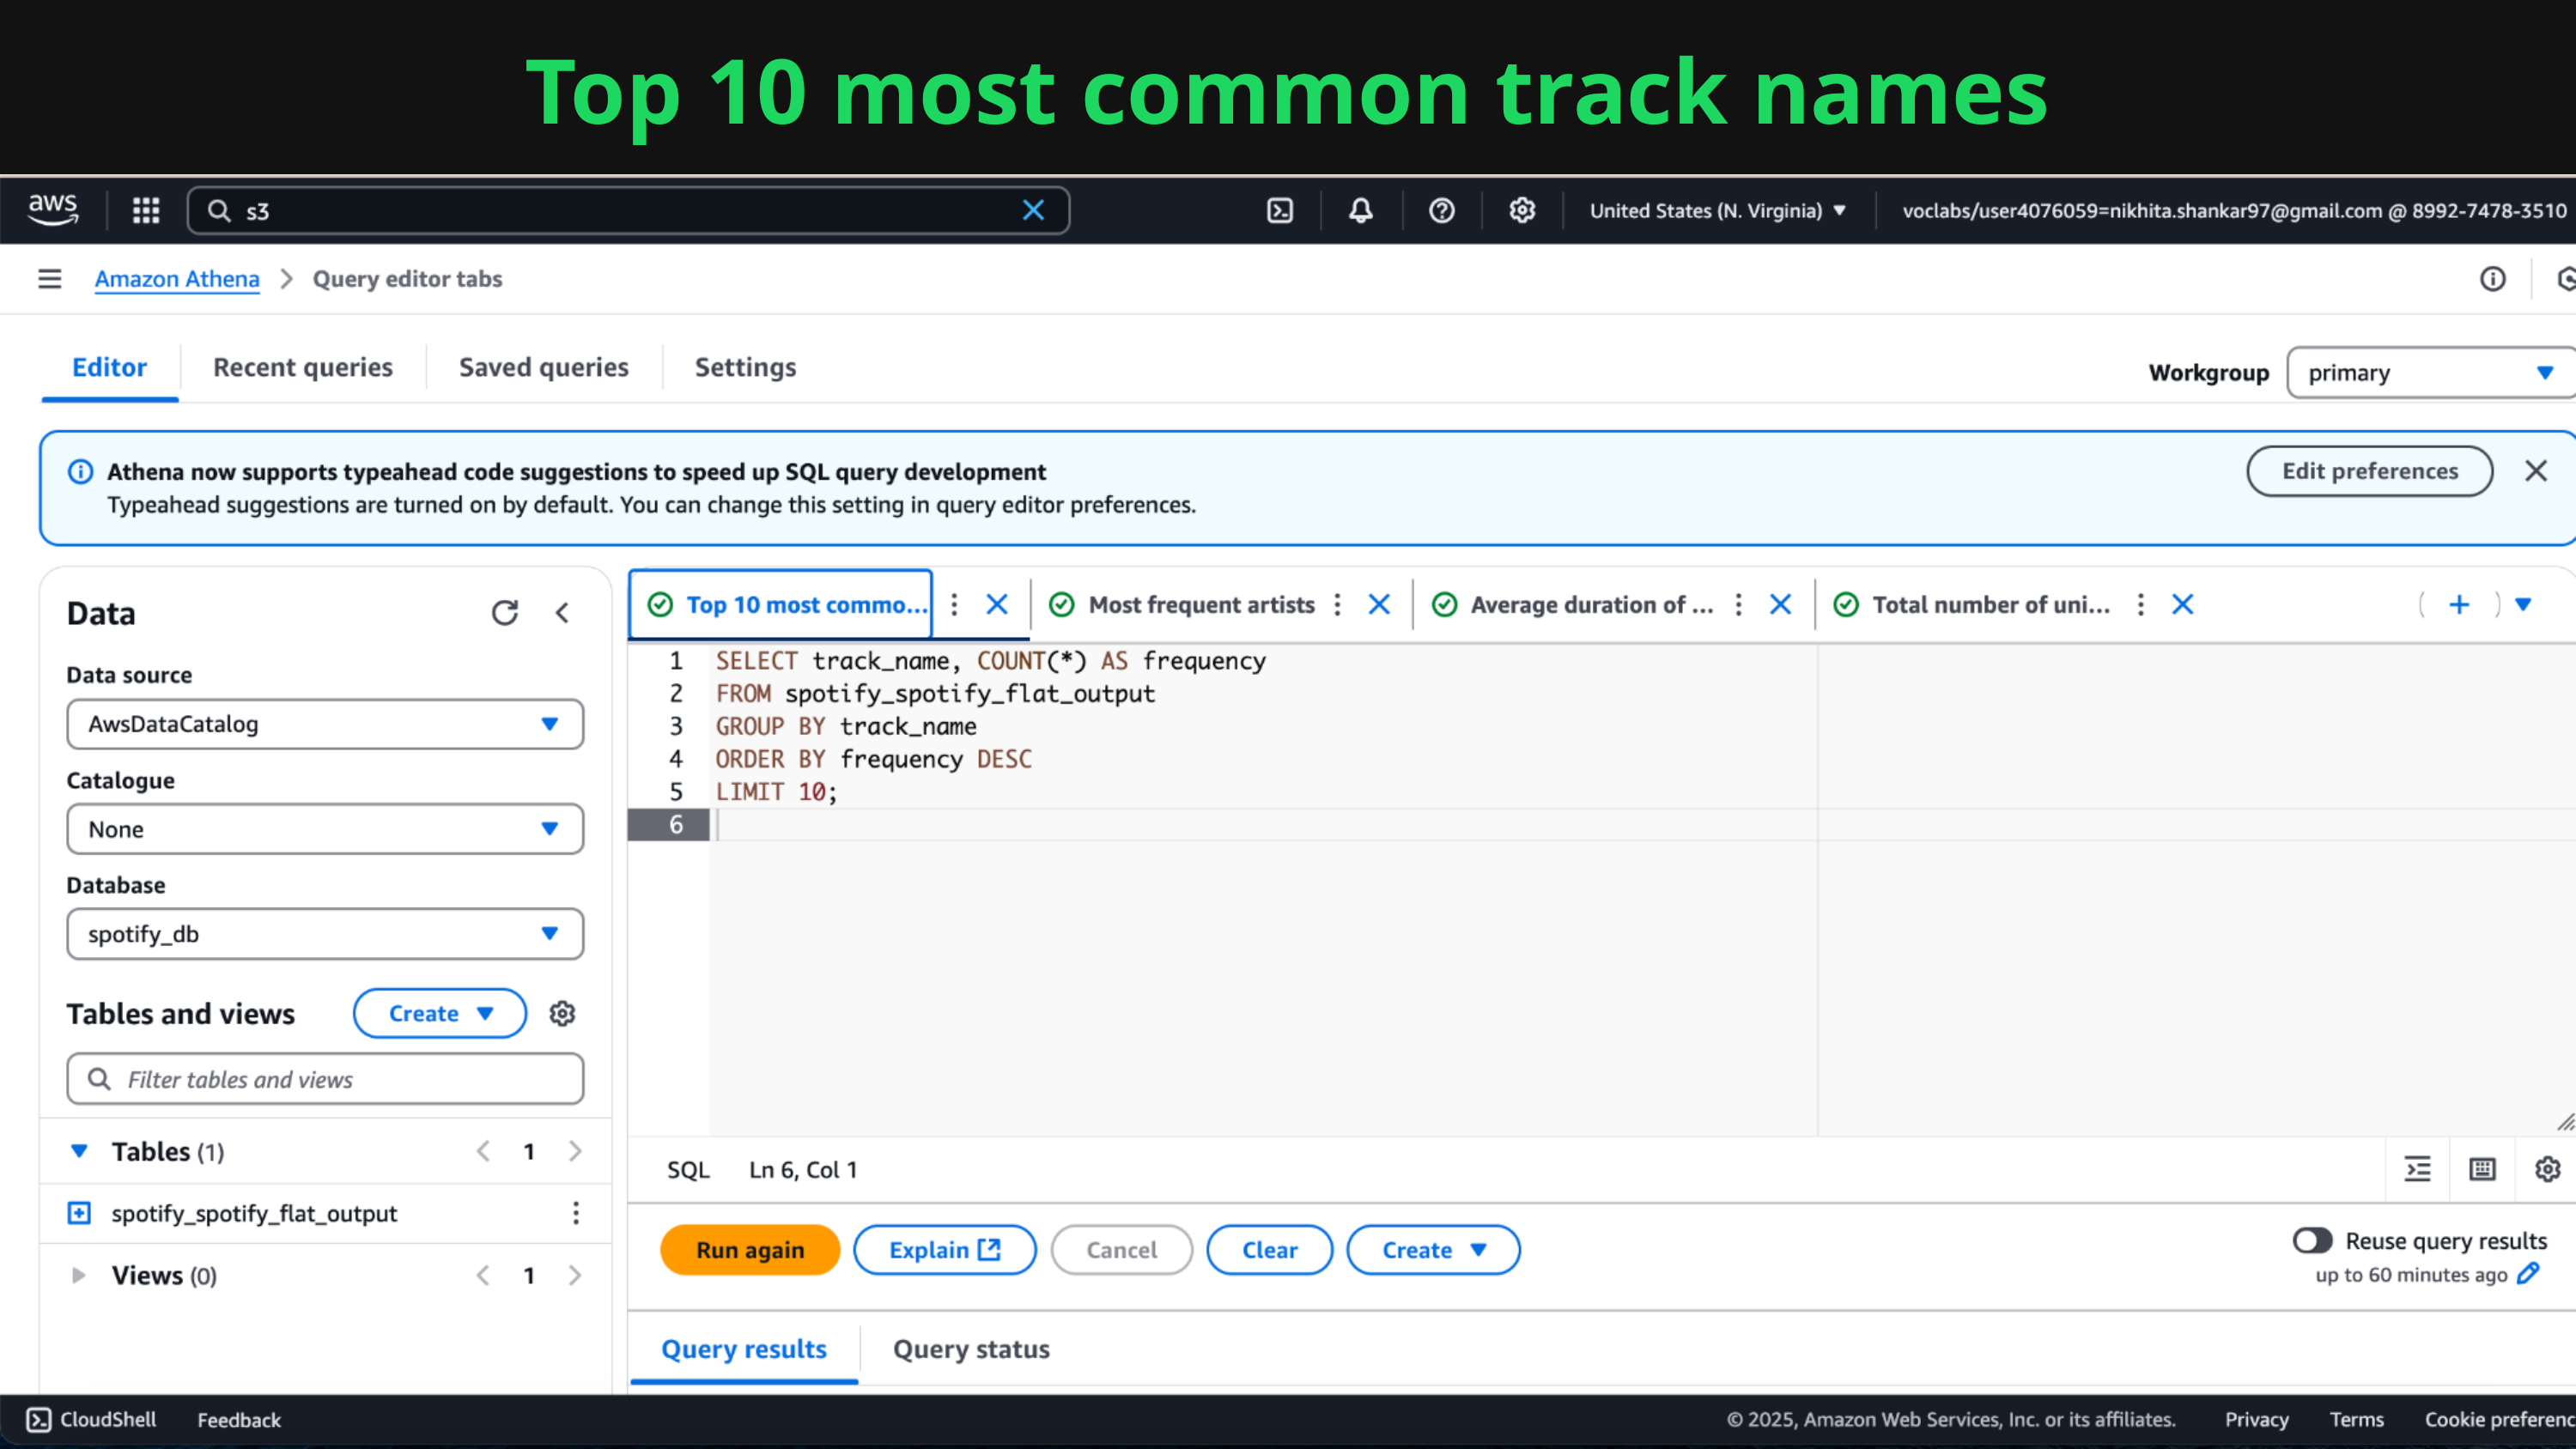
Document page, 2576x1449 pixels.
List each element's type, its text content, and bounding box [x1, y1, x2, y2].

text_box [0, 174, 2576, 1449]
text_box Top 10 most common track names [76, 34, 2500, 250]
